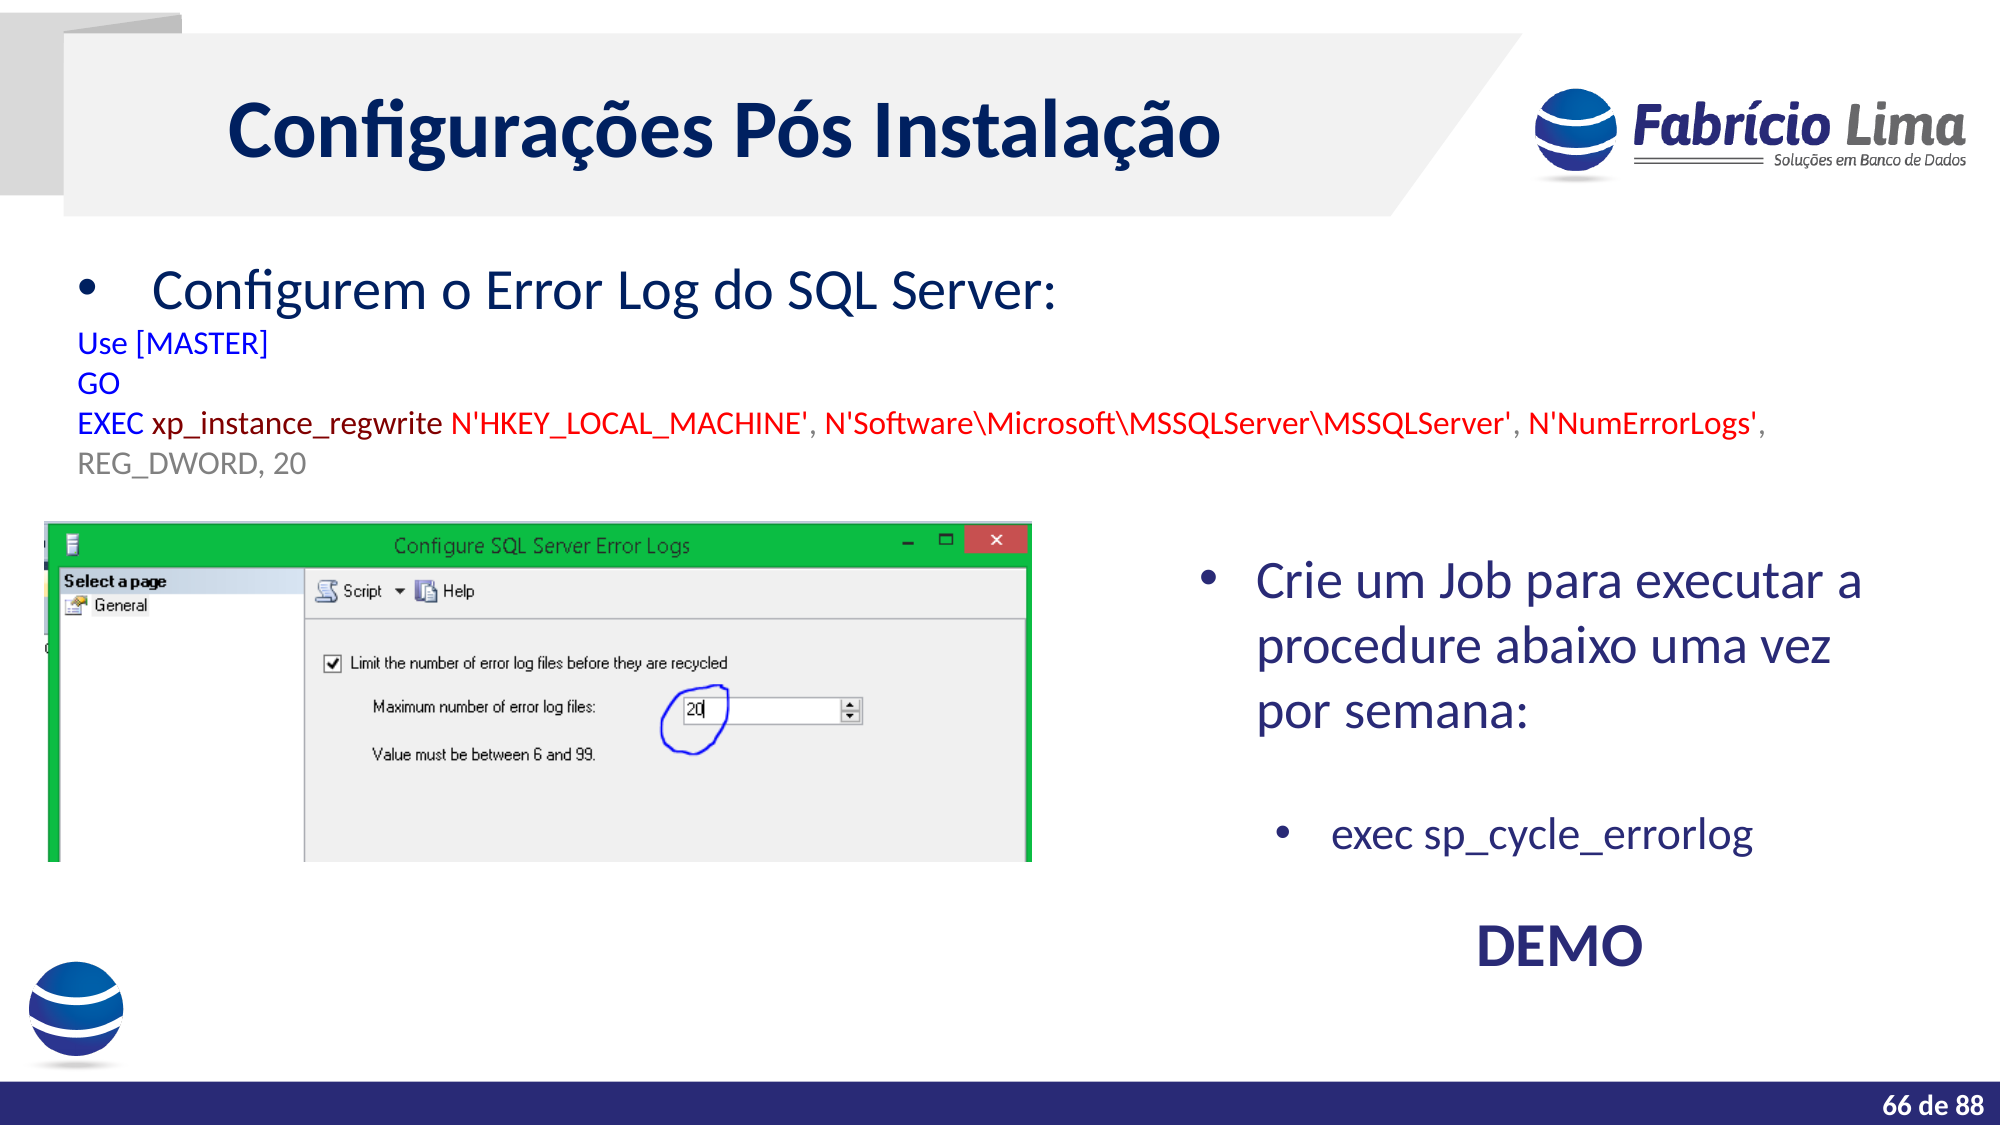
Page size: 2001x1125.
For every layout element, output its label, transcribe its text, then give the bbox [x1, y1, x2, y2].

text_box Configurem o Error Log do SQL Server: Use [MASTER] GO EXEC xp_instance_regwrite N'HKEY_LOCAL_MACHINE', N'Software\Microsoft\MSSQLServer\MSSQLServer', N'NumErrorLogs', REG_DWORD, 20 [62, 244, 1911, 489]
picture [1501, 42, 1997, 217]
text_box Configurações Pós Instalação [62, 33, 1390, 214]
picture [44, 521, 1032, 862]
slide_number 32 de 88 [1718, 1083, 2000, 1125]
picture [14, 951, 137, 1082]
text_box Crie um Job para executar a procedure abaixo uma vez por semana: exec sp_cycle_errorlog DEMO [1185, 536, 1935, 987]
